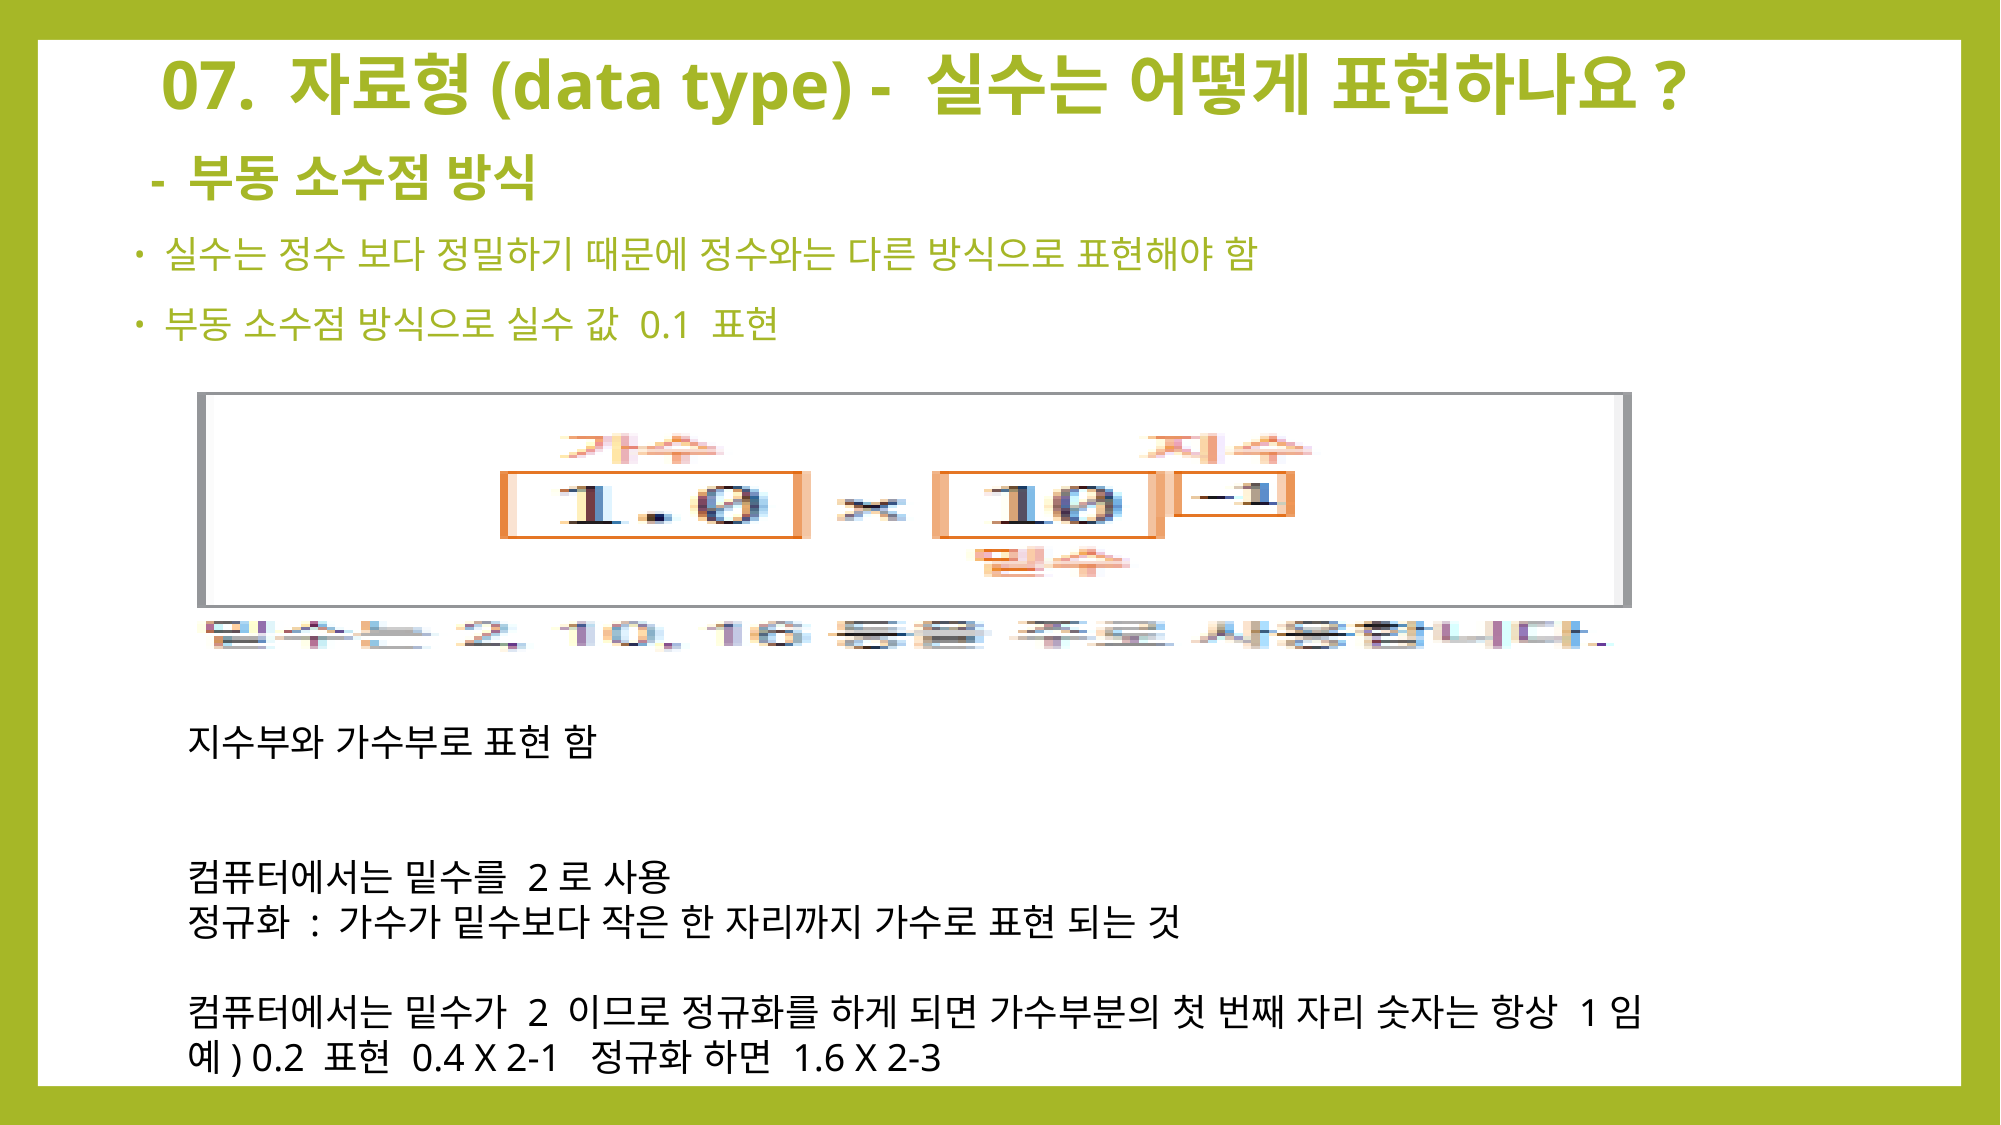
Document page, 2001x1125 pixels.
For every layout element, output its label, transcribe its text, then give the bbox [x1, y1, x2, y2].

list 07. 자료형(data type) - 실수는 어떻게 표현하나요? - 부동 소수점 방식 실수는 정수 보다 정밀하기 때문에 정수와는 다른 방식으로 표현해야 함 부동 소수점 방식으로 실수 값 0.1 표현 [111, 44, 1837, 347]
picture [94, 349, 1901, 712]
text_box 지수부와 가수부로 표현 함 컴퓨터에서는 밑수를 2로 사용 정규화 : 가수가 밑수보다 작은 한 자리까지 가수로 표현 되는 것 컴퓨터에서는 밑수가 2 이므로 정규화를 하게 되면 가수부분의 첫 번째 자리 숫자는 항상 1임 예) 0.2 표현 0.4 X 2-1 정규화 하면 1.6 X 2-3 [172, 711, 1923, 1087]
